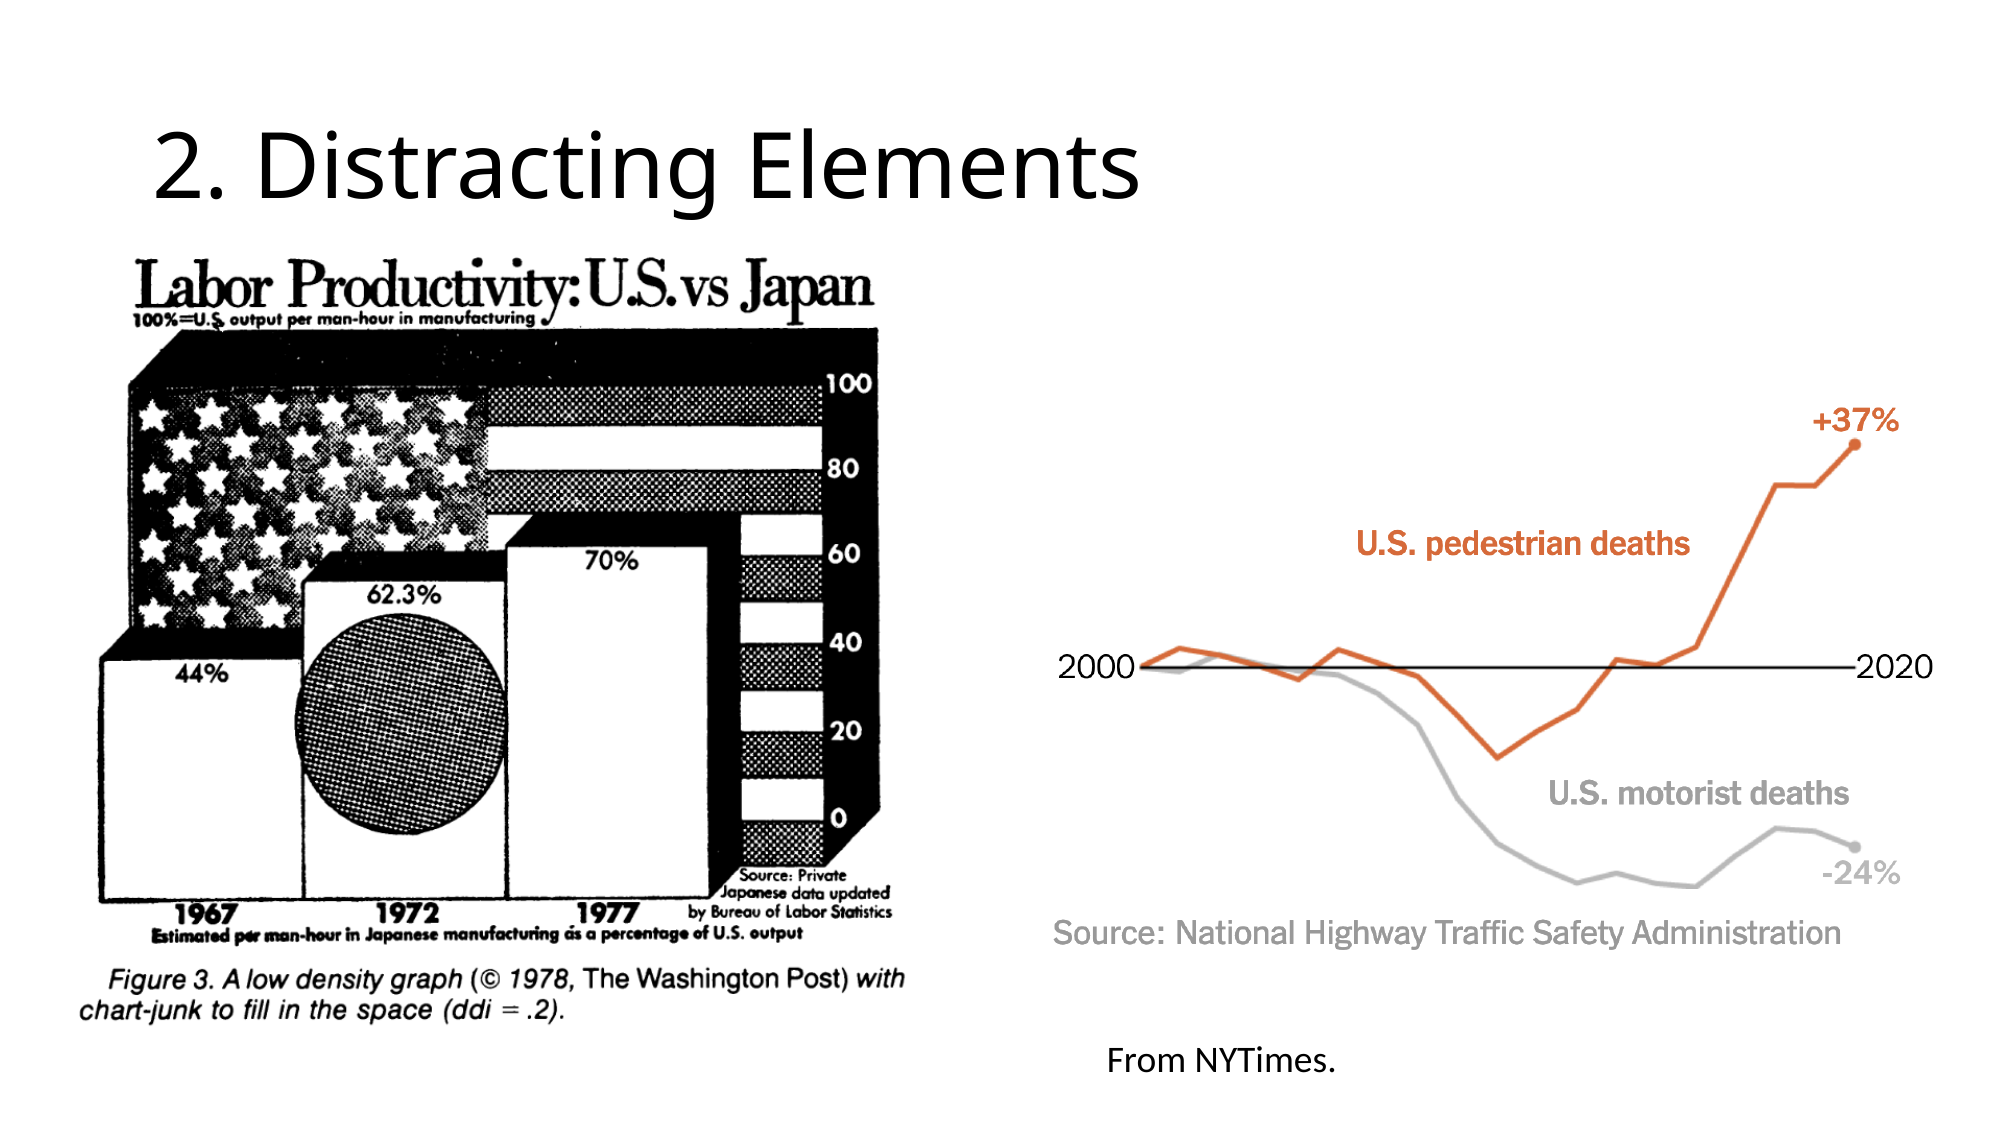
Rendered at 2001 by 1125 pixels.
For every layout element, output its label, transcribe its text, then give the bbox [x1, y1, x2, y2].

picture [999, 303, 1989, 996]
picture [54, 233, 960, 1066]
text_box From NYTimes. [1092, 1027, 1353, 1087]
title 2. Distracting Elements [137, 59, 1863, 278]
